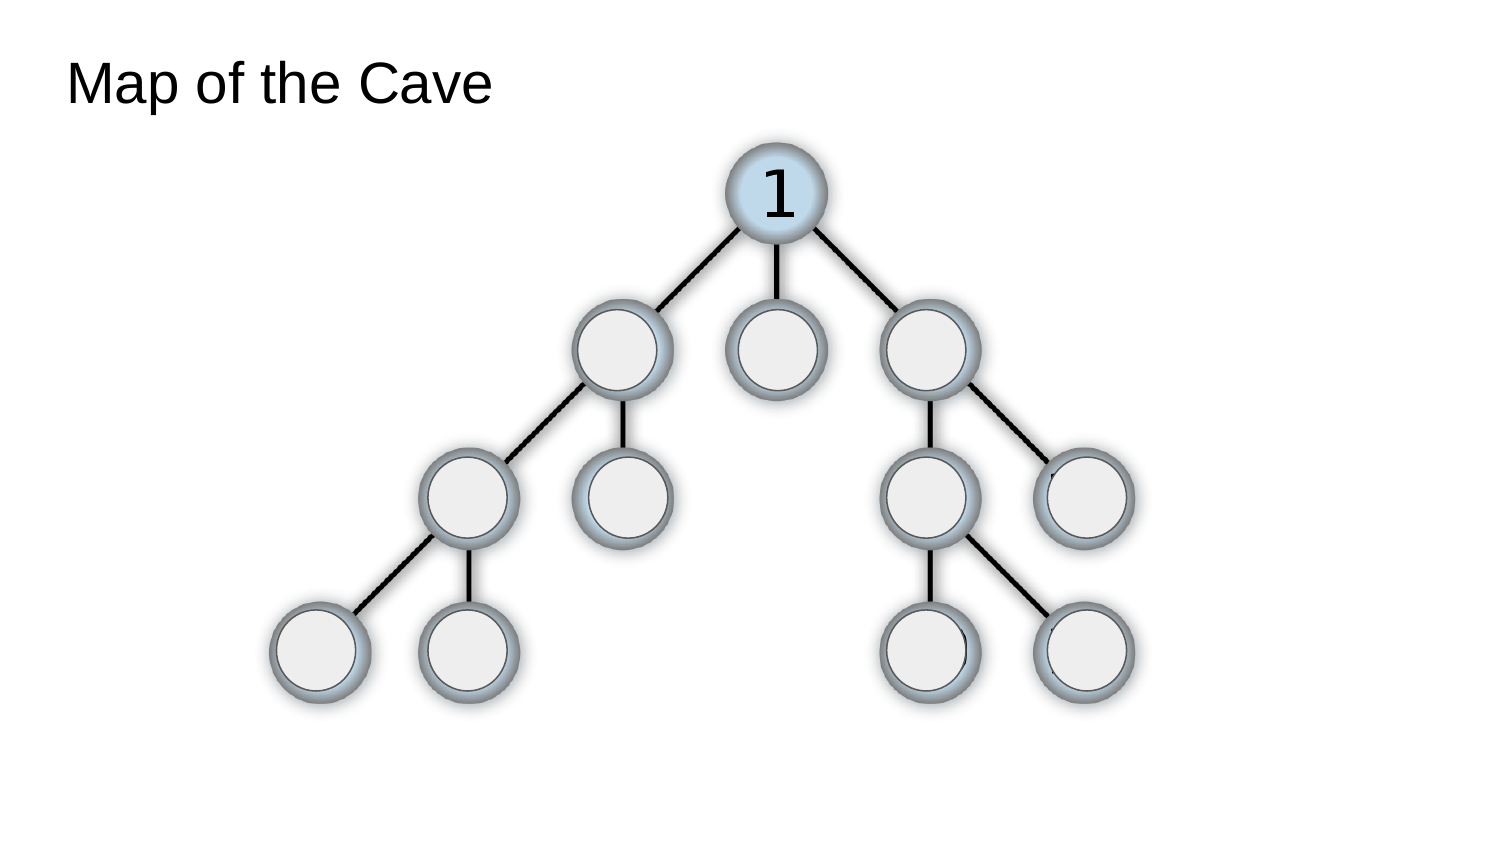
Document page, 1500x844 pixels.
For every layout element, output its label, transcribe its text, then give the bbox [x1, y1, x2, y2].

picture [238, 109, 1212, 734]
title Map of the Cave [51, 30, 1449, 125]
